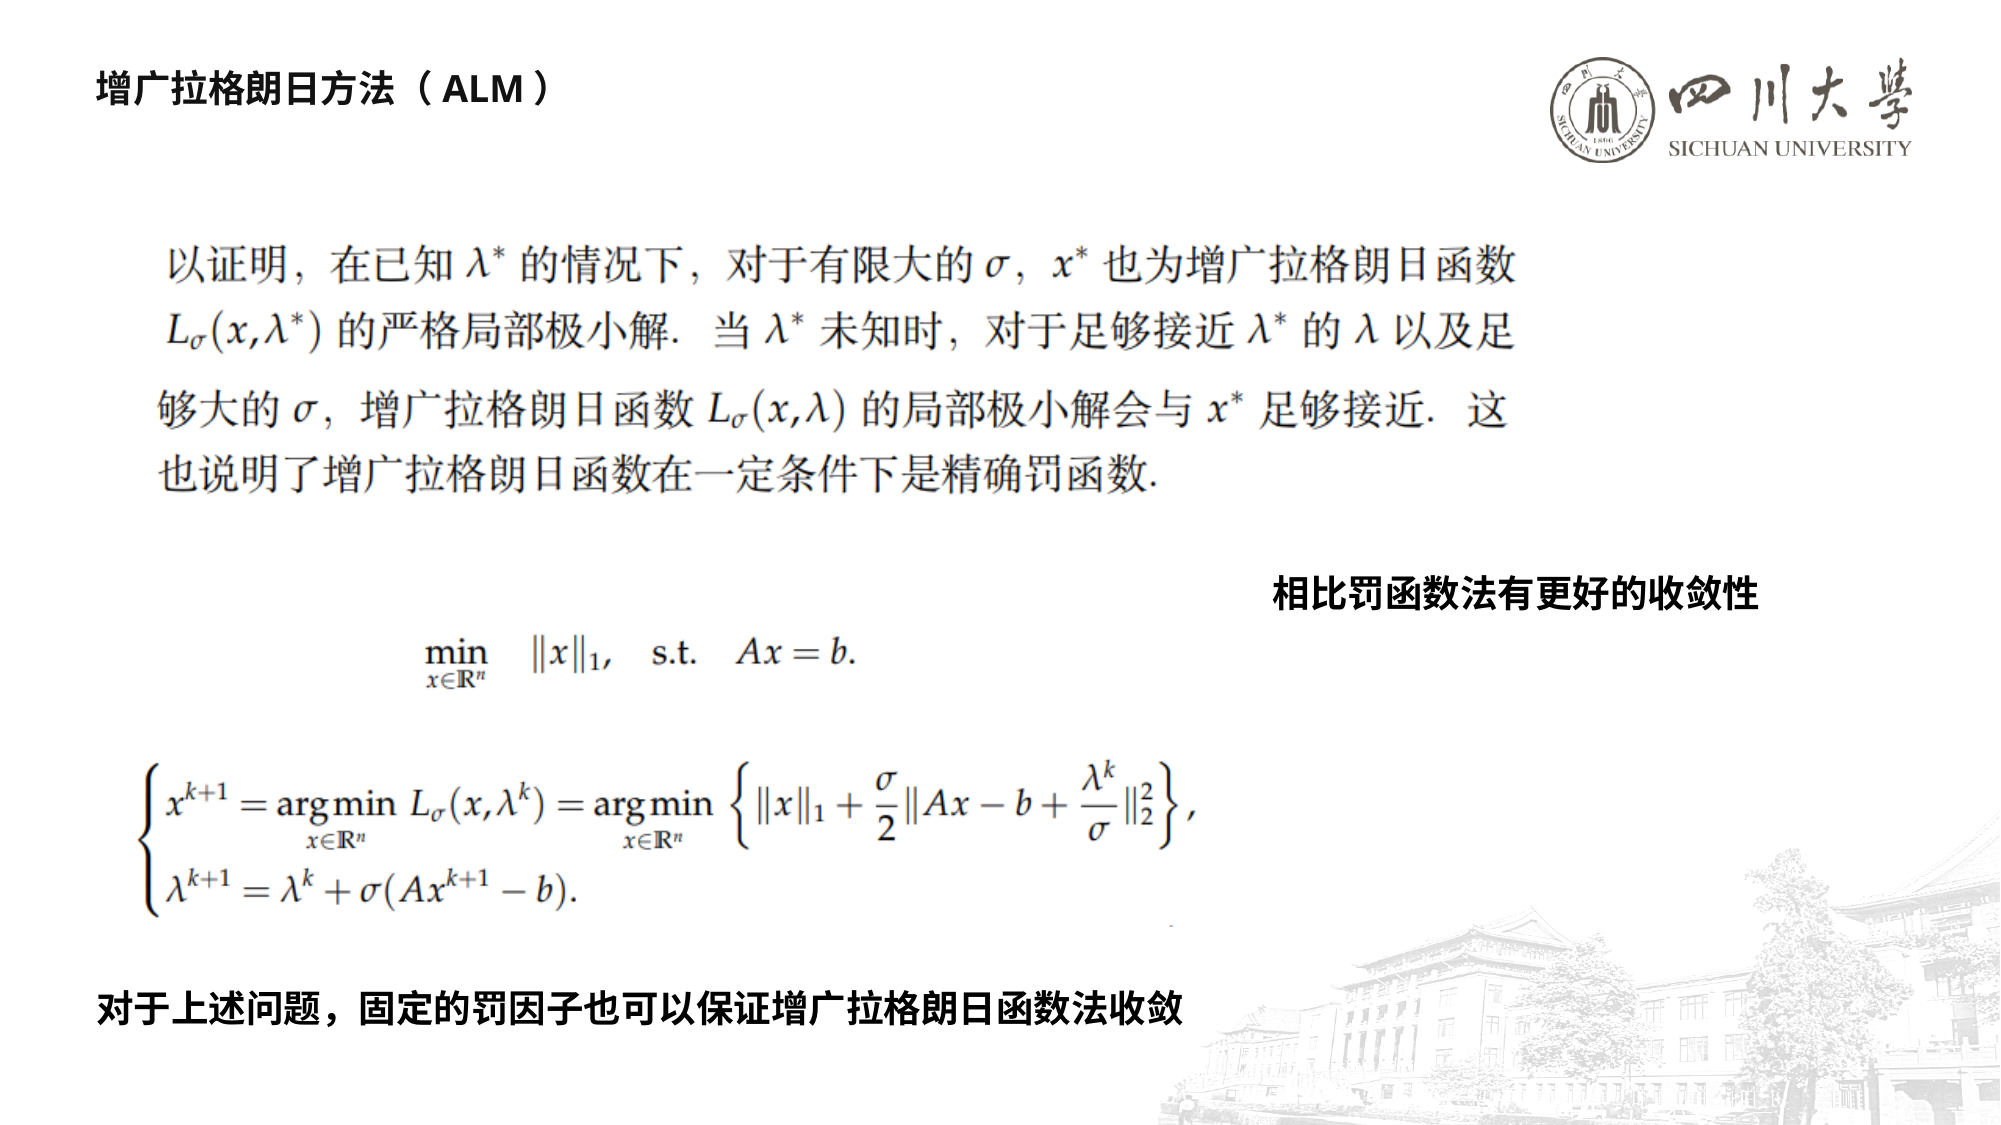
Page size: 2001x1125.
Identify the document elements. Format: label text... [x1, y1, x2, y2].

picture [1550, 57, 1912, 163]
text_box 对于上述问题，固定的罚因子也可以保证增广拉格朗日函数法收敛 [81, 977, 1158, 1038]
picture [410, 613, 877, 702]
text_box 增广拉格朗日方法（ALM） [81, 57, 1082, 118]
picture [145, 236, 1535, 510]
picture [110, 752, 2000, 1125]
text_box 相比罚函数法有更好的收敛性 [1257, 562, 2000, 623]
